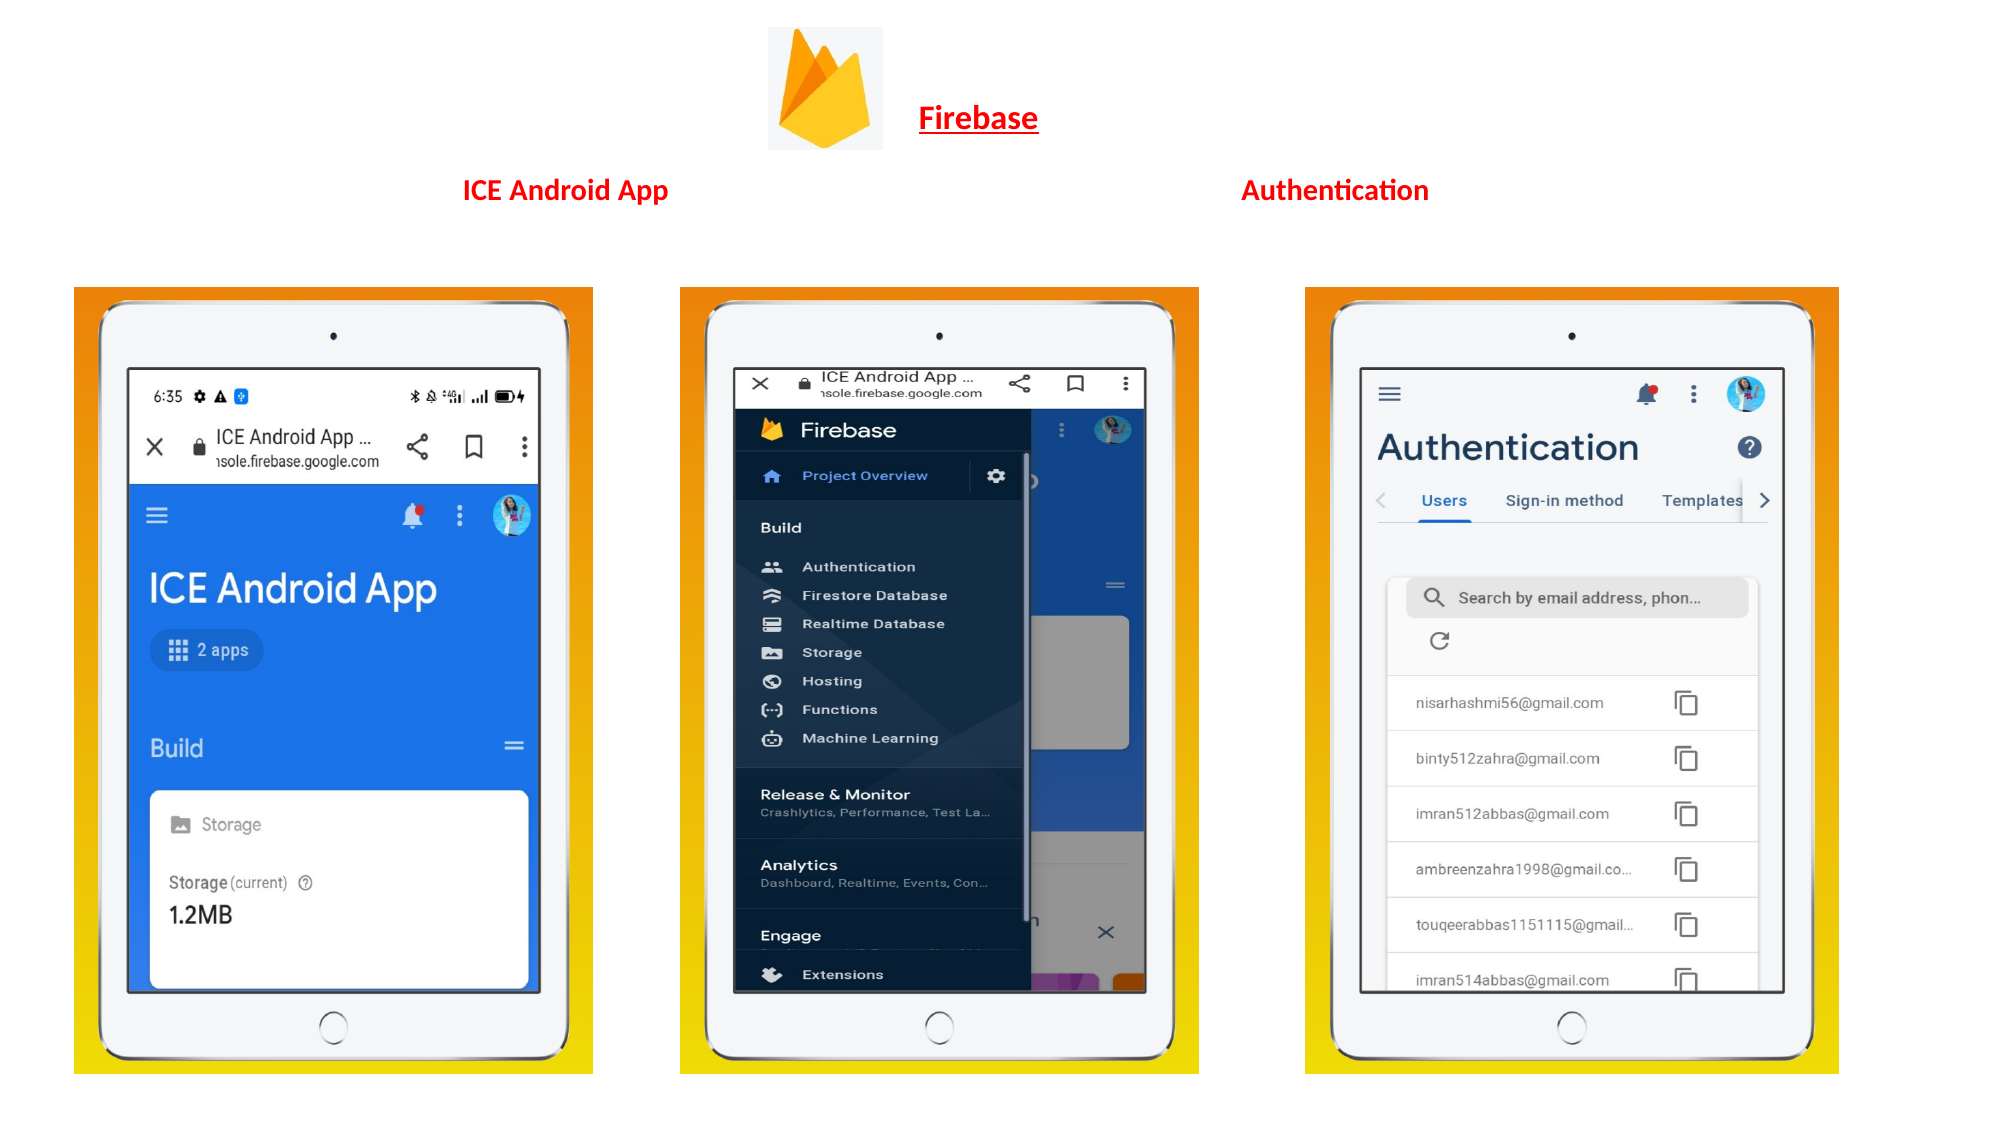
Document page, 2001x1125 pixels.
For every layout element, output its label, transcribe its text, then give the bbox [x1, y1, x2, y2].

picture [73, 287, 593, 1074]
picture [680, 287, 1199, 1074]
title Firebase ICE Android App Authentication [0, 25, 1895, 275]
picture [1305, 287, 1839, 1074]
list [768, 27, 883, 150]
